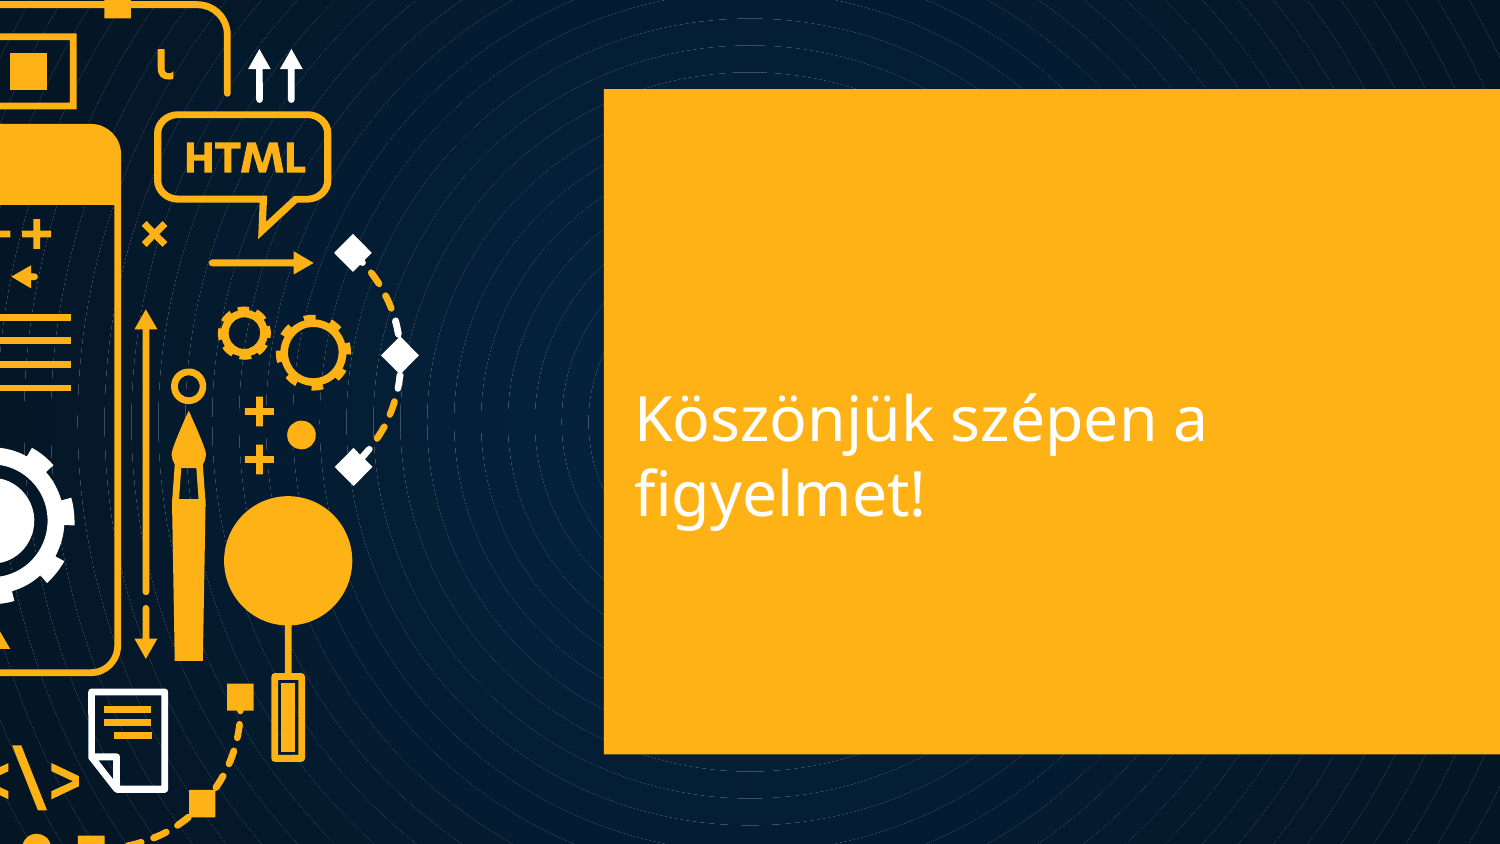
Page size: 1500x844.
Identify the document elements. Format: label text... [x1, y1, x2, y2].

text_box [0, 0, 420, 844]
title Köszönjük szépen a figyelmet! [619, 319, 1420, 544]
